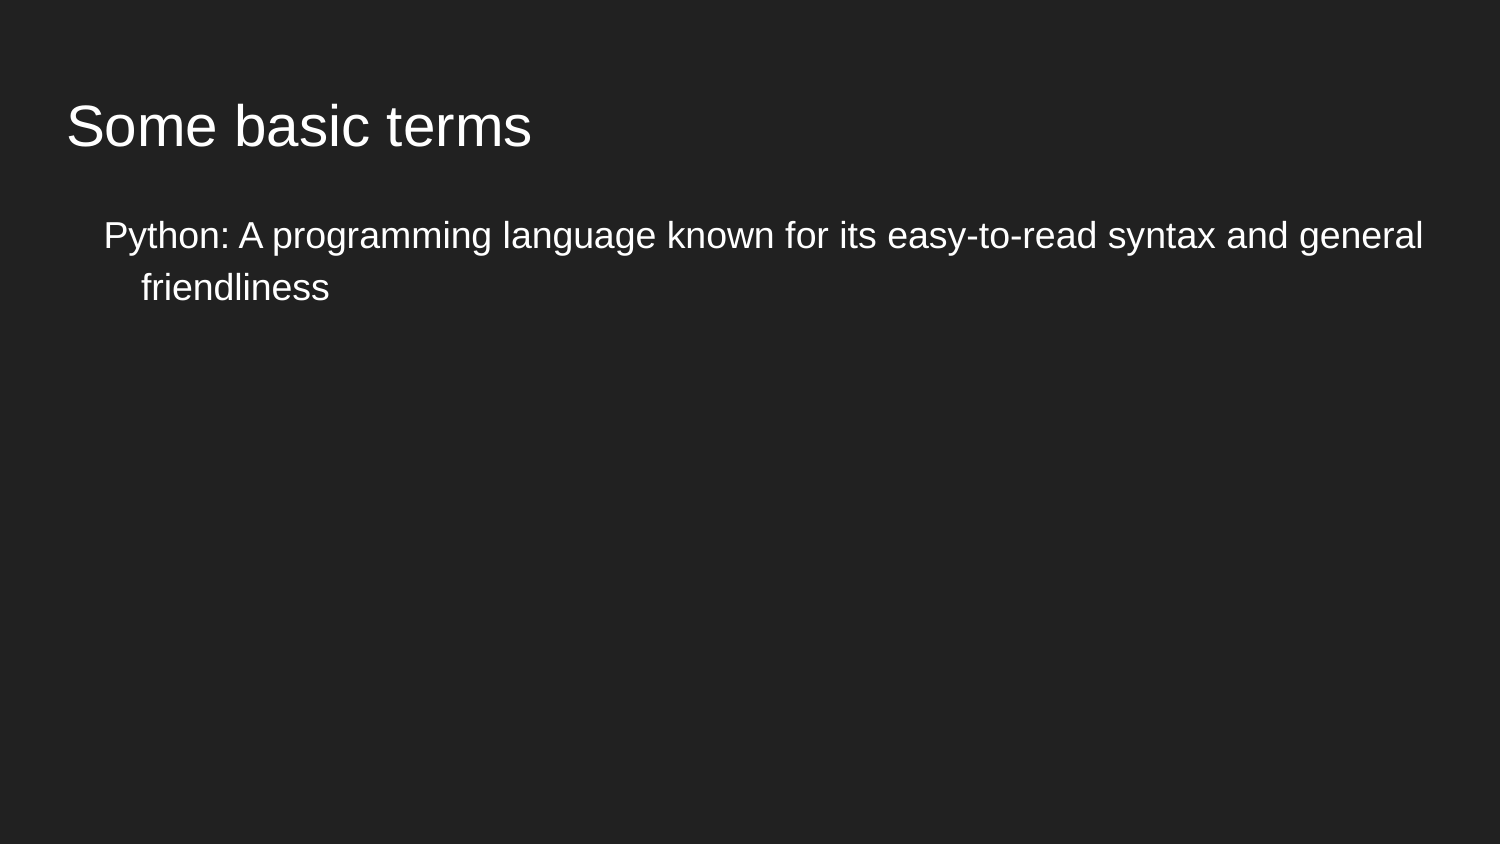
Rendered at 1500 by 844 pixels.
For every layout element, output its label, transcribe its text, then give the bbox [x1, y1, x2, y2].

title Some basic terms [51, 72, 1449, 167]
list Python: A programming language known for its easy-to-read syntax and general friendliness [51, 189, 1449, 750]
